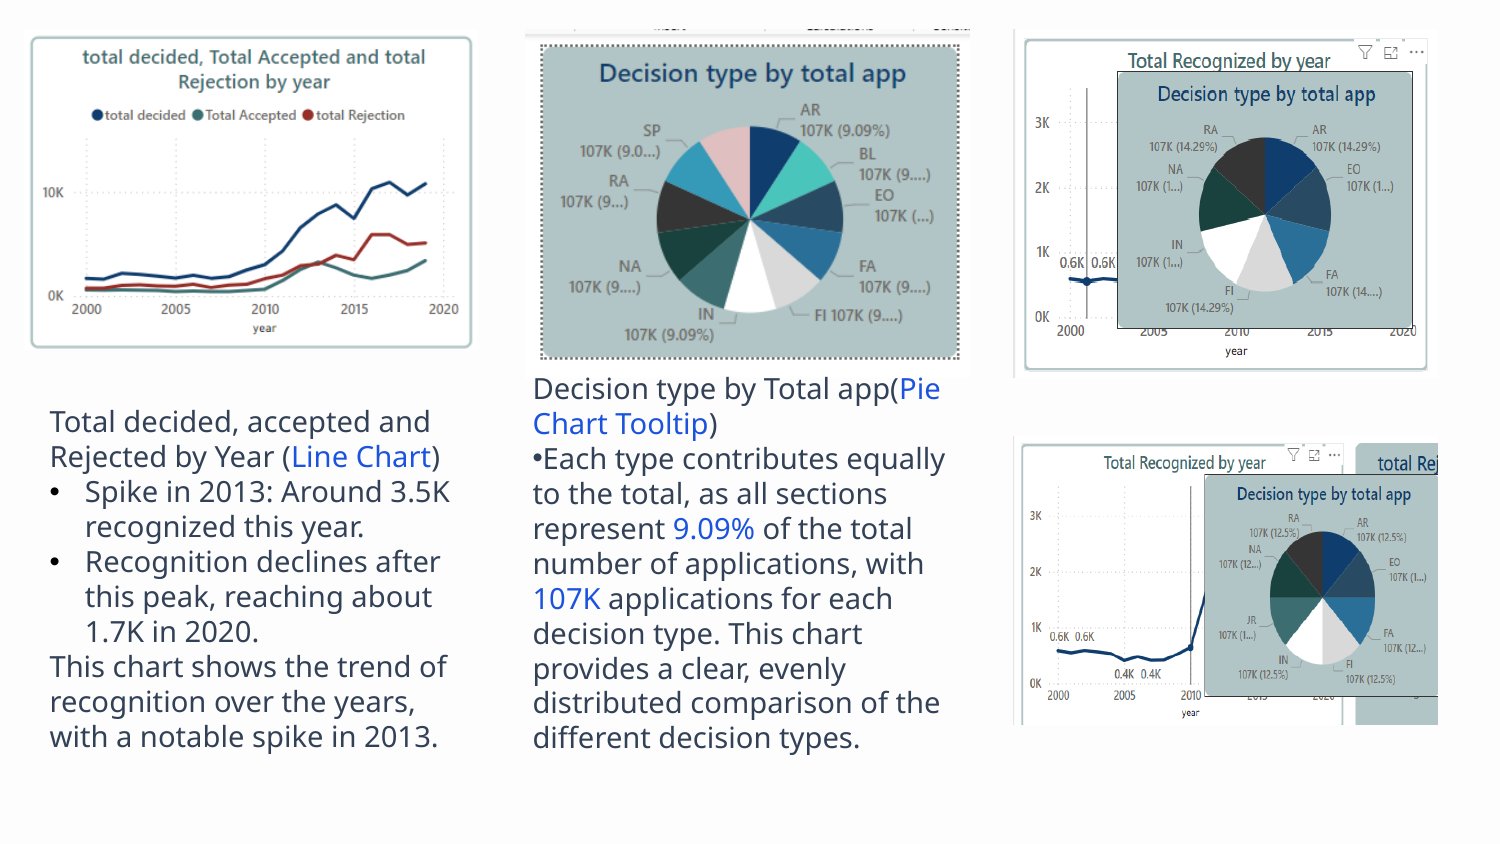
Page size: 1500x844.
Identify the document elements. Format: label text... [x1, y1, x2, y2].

picture [24, 29, 478, 351]
text_box Total decided, accepted and Rejected by Year (Line Chart) Spike in 2013: Around 3.5K recognized this year. Recognition declines after this peak, reaching about 1.7K in 2020. This chart shows the trend of recognition over the years, with a notable spike in 2013. [34, 396, 478, 761]
picture [1013, 29, 1439, 378]
picture [1013, 436, 1439, 725]
text_box Decision type by Total app(Pie Chart Tooltip) Each type contributes equally to the total, as all sections represent 9.09% of the total number of applications, with 107K applications for each decision type. This chart provides a clear, evenly distributed comparison of the different decision types. [517, 362, 970, 763]
picture [525, 29, 970, 378]
